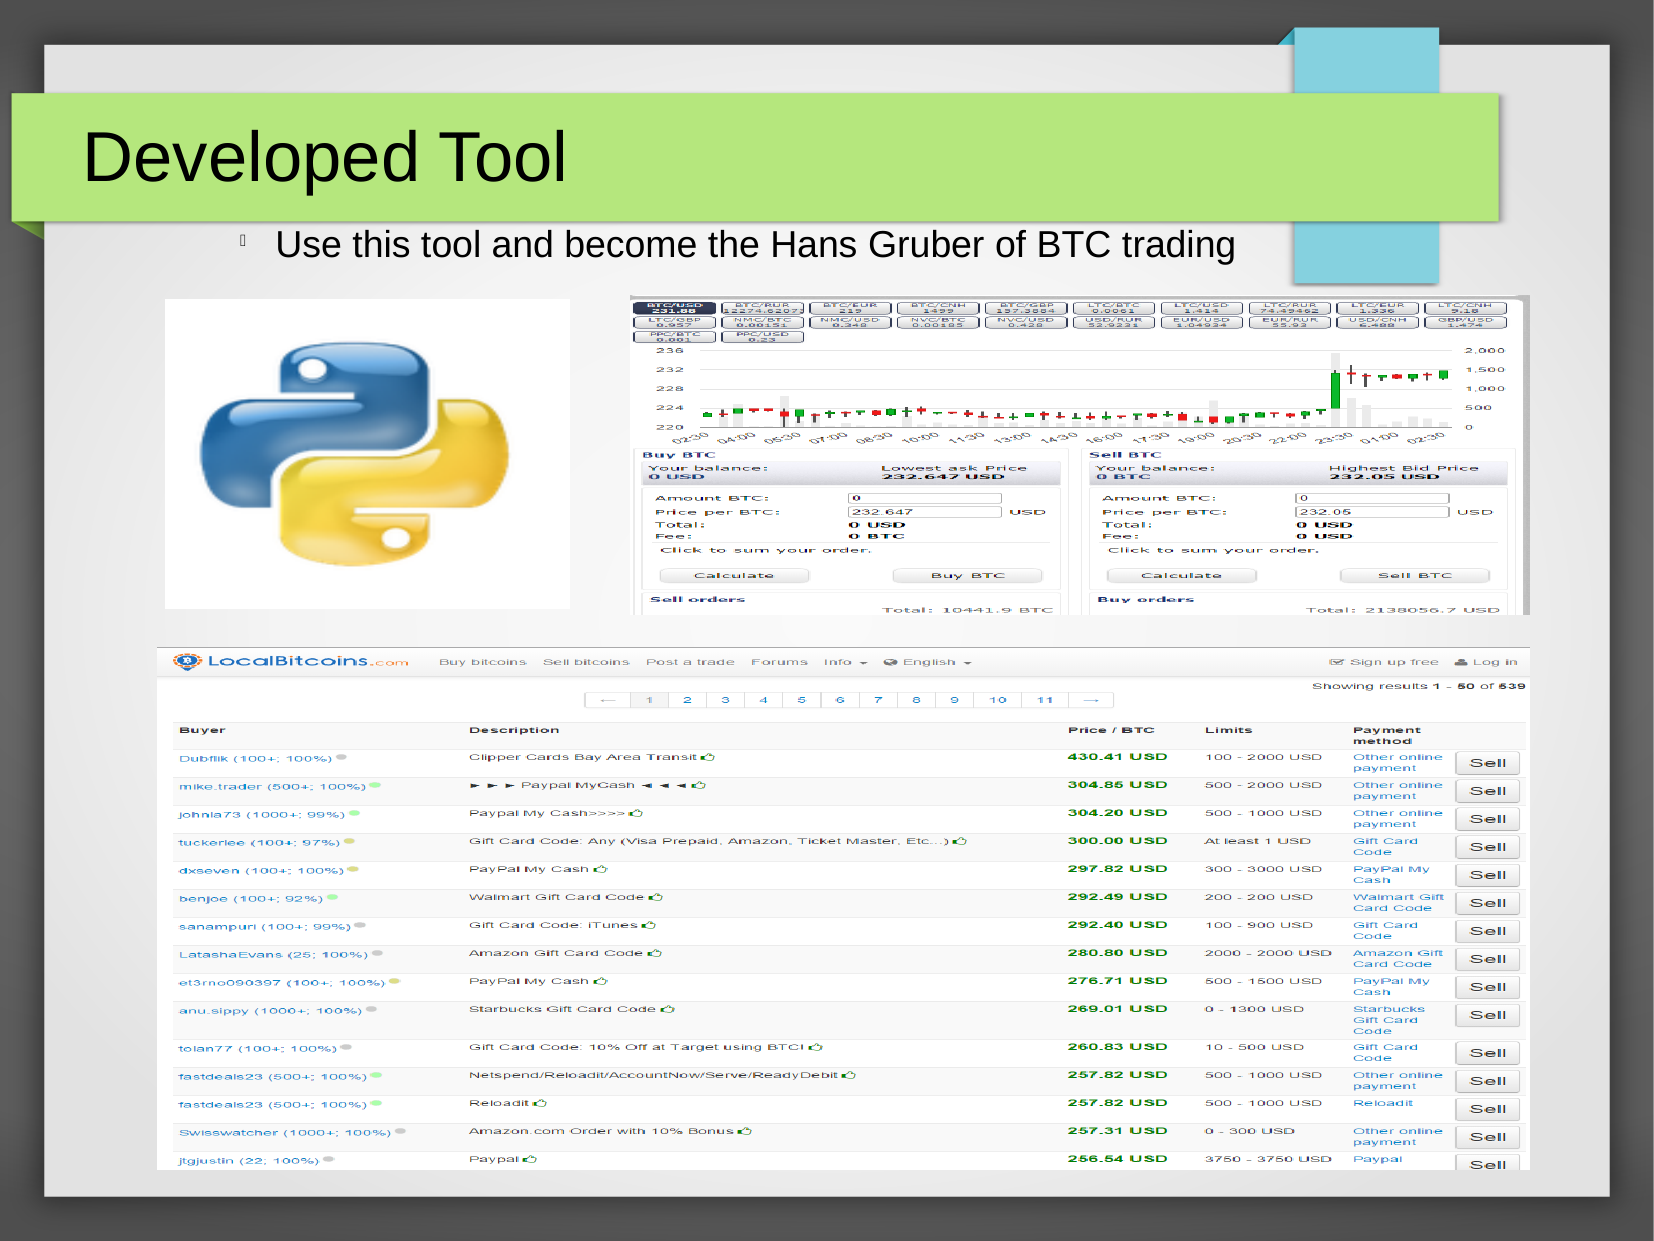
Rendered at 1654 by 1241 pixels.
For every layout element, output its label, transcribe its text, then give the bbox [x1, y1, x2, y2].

text_box Developed Tool [82, 94, 1264, 213]
picture [0, 0, 1654, 1241]
text_box Use this tool and become the Hans Gruber of BTC trading [239, 219, 1305, 296]
